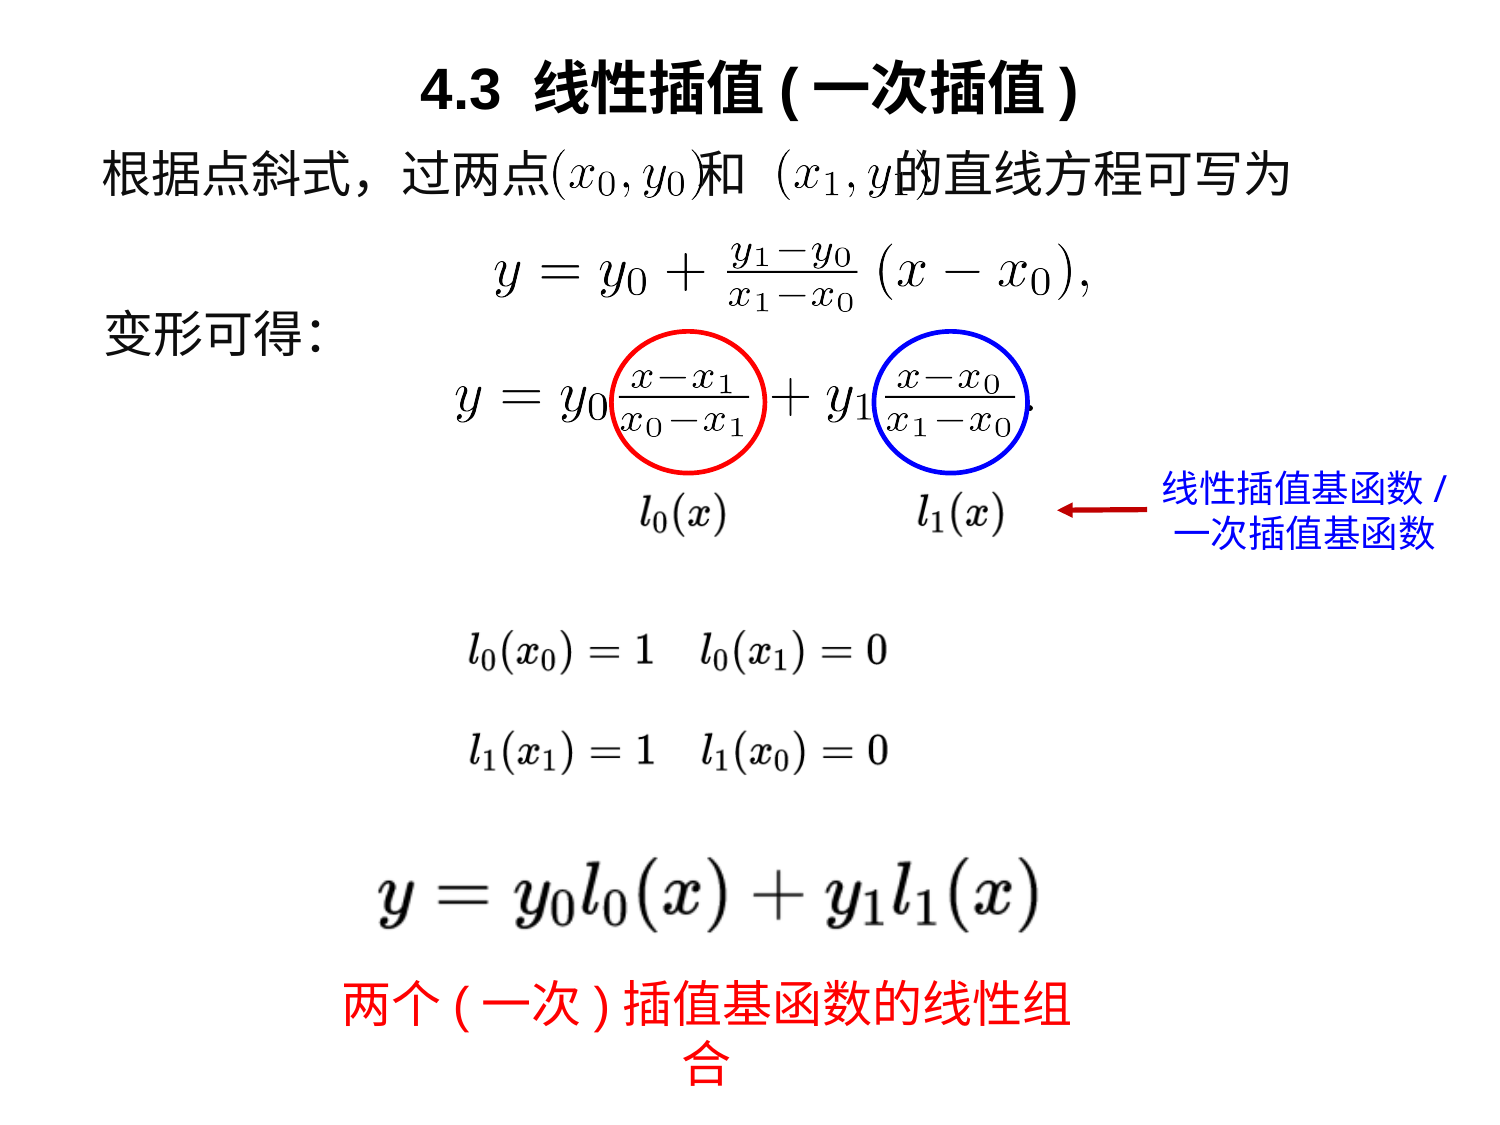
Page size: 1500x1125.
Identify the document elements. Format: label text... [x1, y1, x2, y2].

picture [494, 243, 1088, 312]
text_box [882, 331, 1020, 370]
text_box 线性插值基函数/ 一次插值基函数 [1147, 457, 1463, 562]
text_box 两个(一次)插值基函数的线性组合 [310, 965, 1104, 1101]
title 4.3 线性插值(一次插值) [318, 44, 1182, 134]
text_box 根据点斜式，过两点 和 的直线方程可写为 [86, 134, 1380, 270]
picture [778, 149, 928, 200]
picture [456, 716, 895, 779]
text_box [883, 437, 1018, 474]
picture [904, 479, 1009, 541]
picture [354, 840, 1058, 947]
picture [635, 476, 733, 545]
text_box 变形可得： [88, 294, 408, 370]
picture [455, 370, 1034, 437]
text_box [619, 331, 757, 370]
text_box [621, 437, 756, 474]
picture [455, 609, 896, 683]
picture [553, 149, 703, 200]
